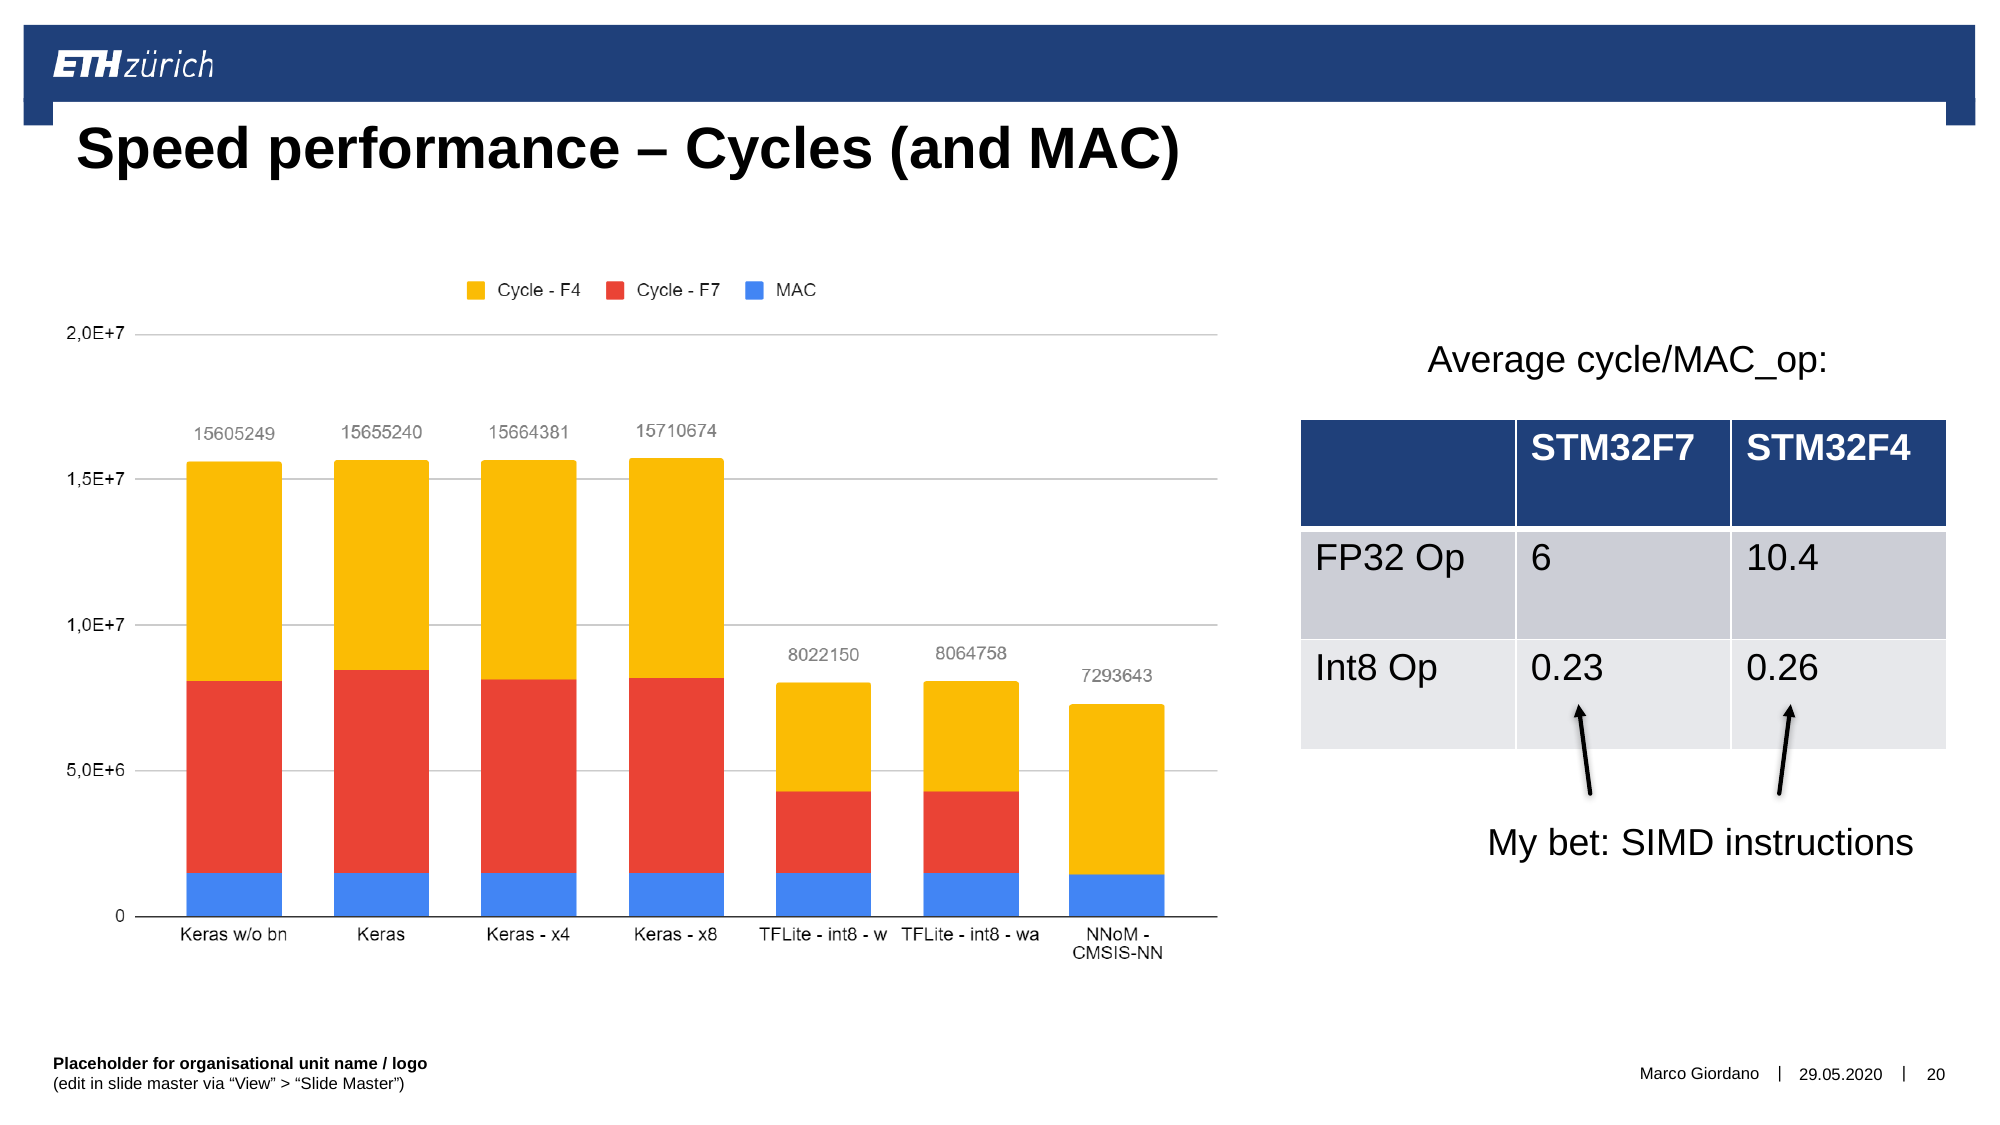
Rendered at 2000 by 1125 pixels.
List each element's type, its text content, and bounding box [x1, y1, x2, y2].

title Speed performance – Cycles (and MAC) [53, 101, 1946, 262]
table_cell FP32 Op [1301, 532, 1515, 639]
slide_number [1790, 1034, 1892, 1112]
picture [28, 243, 1254, 1000]
table_header STM32F4 [1732, 420, 1946, 526]
footer Marco Giordano [999, 1034, 1760, 1111]
table_header [1301, 420, 1515, 526]
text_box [1578, 703, 1591, 794]
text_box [1779, 703, 1791, 794]
table_cell 6 [1517, 532, 1730, 639]
table_header STM32F7 [1517, 420, 1730, 526]
table_cell 10.4 [1732, 532, 1946, 639]
table_cell 0.23 [1517, 640, 1730, 749]
slide_number 20 [1906, 1034, 1966, 1112]
text_box Average cycle/MAC_op: [1413, 327, 1927, 388]
text_box My bet: SIMD instructions [1472, 810, 1930, 871]
table_cell 0.26 [1732, 640, 1946, 749]
table_cell Int8 Op [1301, 640, 1515, 749]
